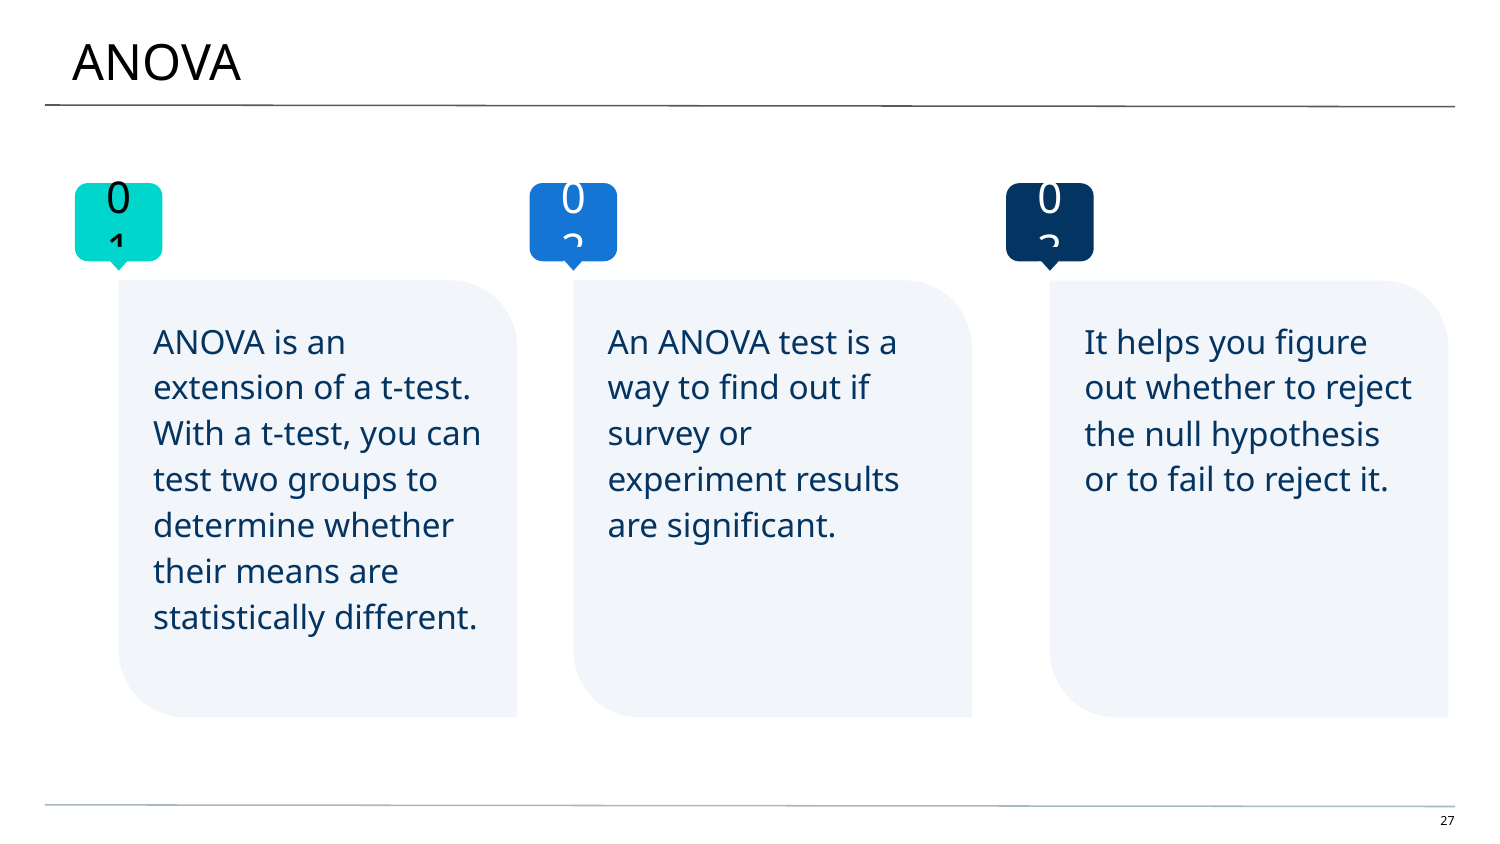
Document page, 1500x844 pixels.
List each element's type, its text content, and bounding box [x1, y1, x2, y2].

text_box ANOVA is an extension of a t-test. With a t-test, you can test two groups to determine whether their means are statistically different. [118, 280, 518, 718]
text_box An ANOVA test is a way to find out if survey or experiment results are significant. [573, 280, 972, 718]
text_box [1005, 182, 1094, 271]
text_box It helps you figure out whether to reject the null hypothesis or to fail to reject it. [1049, 280, 1449, 718]
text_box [74, 182, 163, 271]
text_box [529, 182, 618, 271]
title ANOVA [0, 0, 1500, 88]
